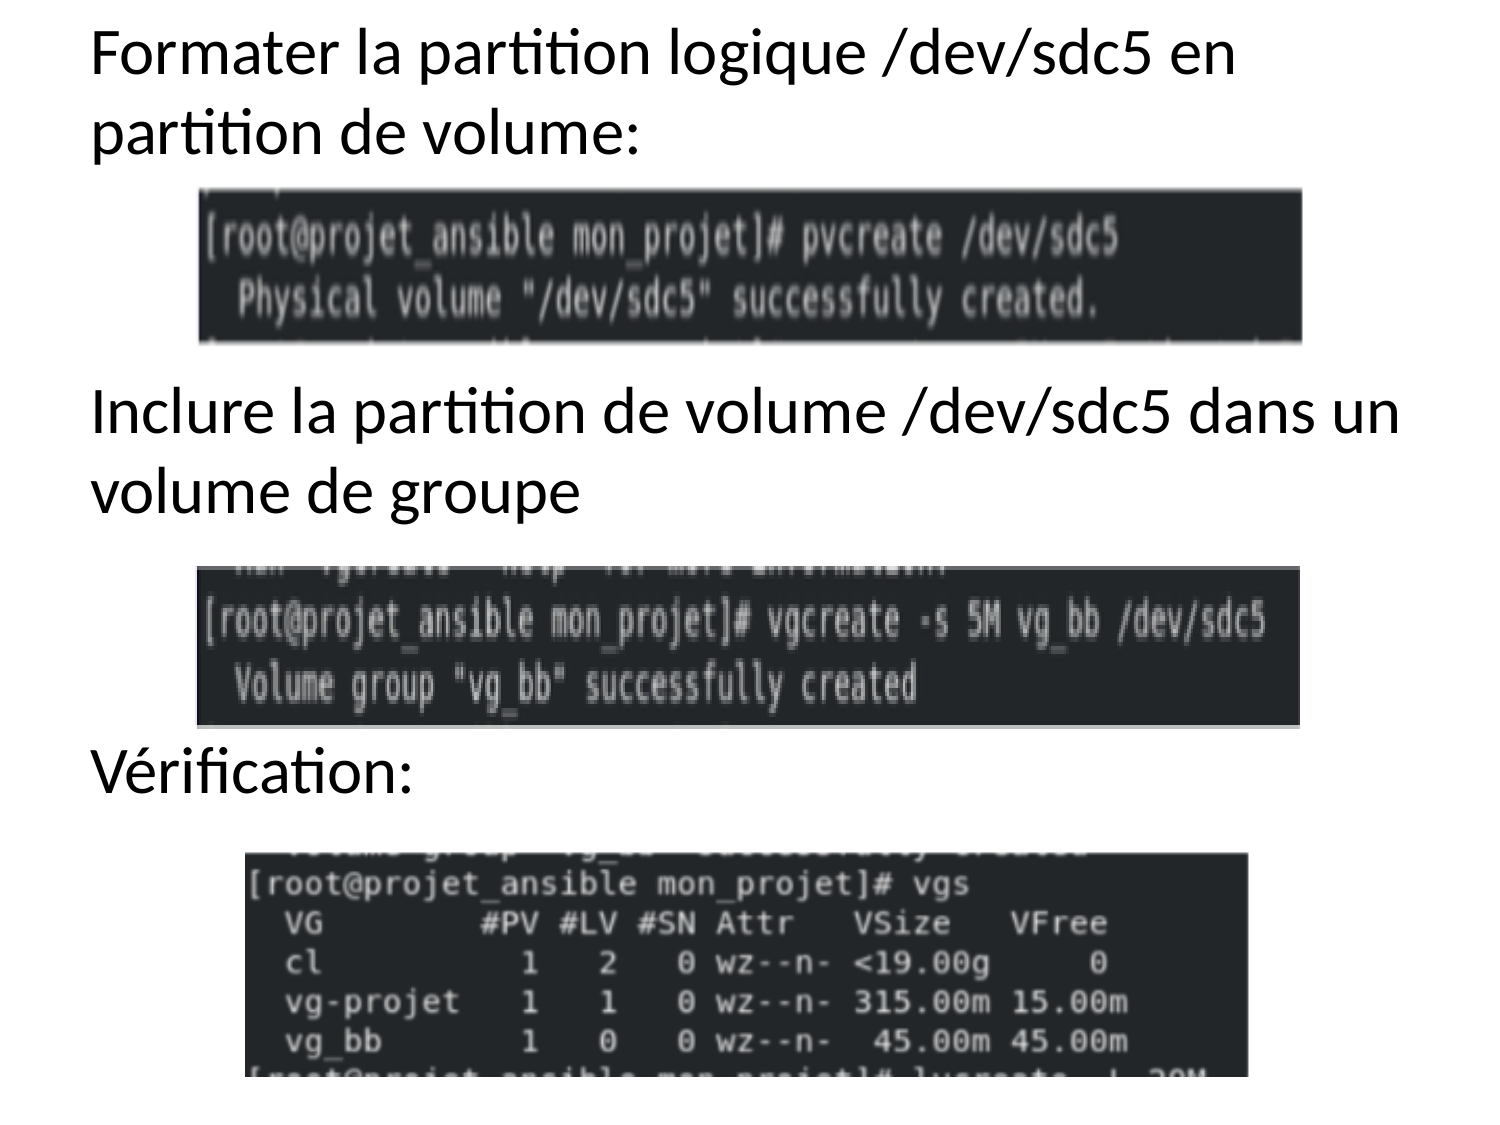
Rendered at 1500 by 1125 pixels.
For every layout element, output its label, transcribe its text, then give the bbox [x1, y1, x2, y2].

picture [245, 851, 1253, 1077]
list Formater la partition logique /dev/sdc5 en partition de volume: Inclure la partition de volume /dev/sdc5 dans un volume de groupe Vérification: [75, 0, 1425, 1104]
picture [193, 178, 1305, 358]
picture [193, 550, 1305, 735]
